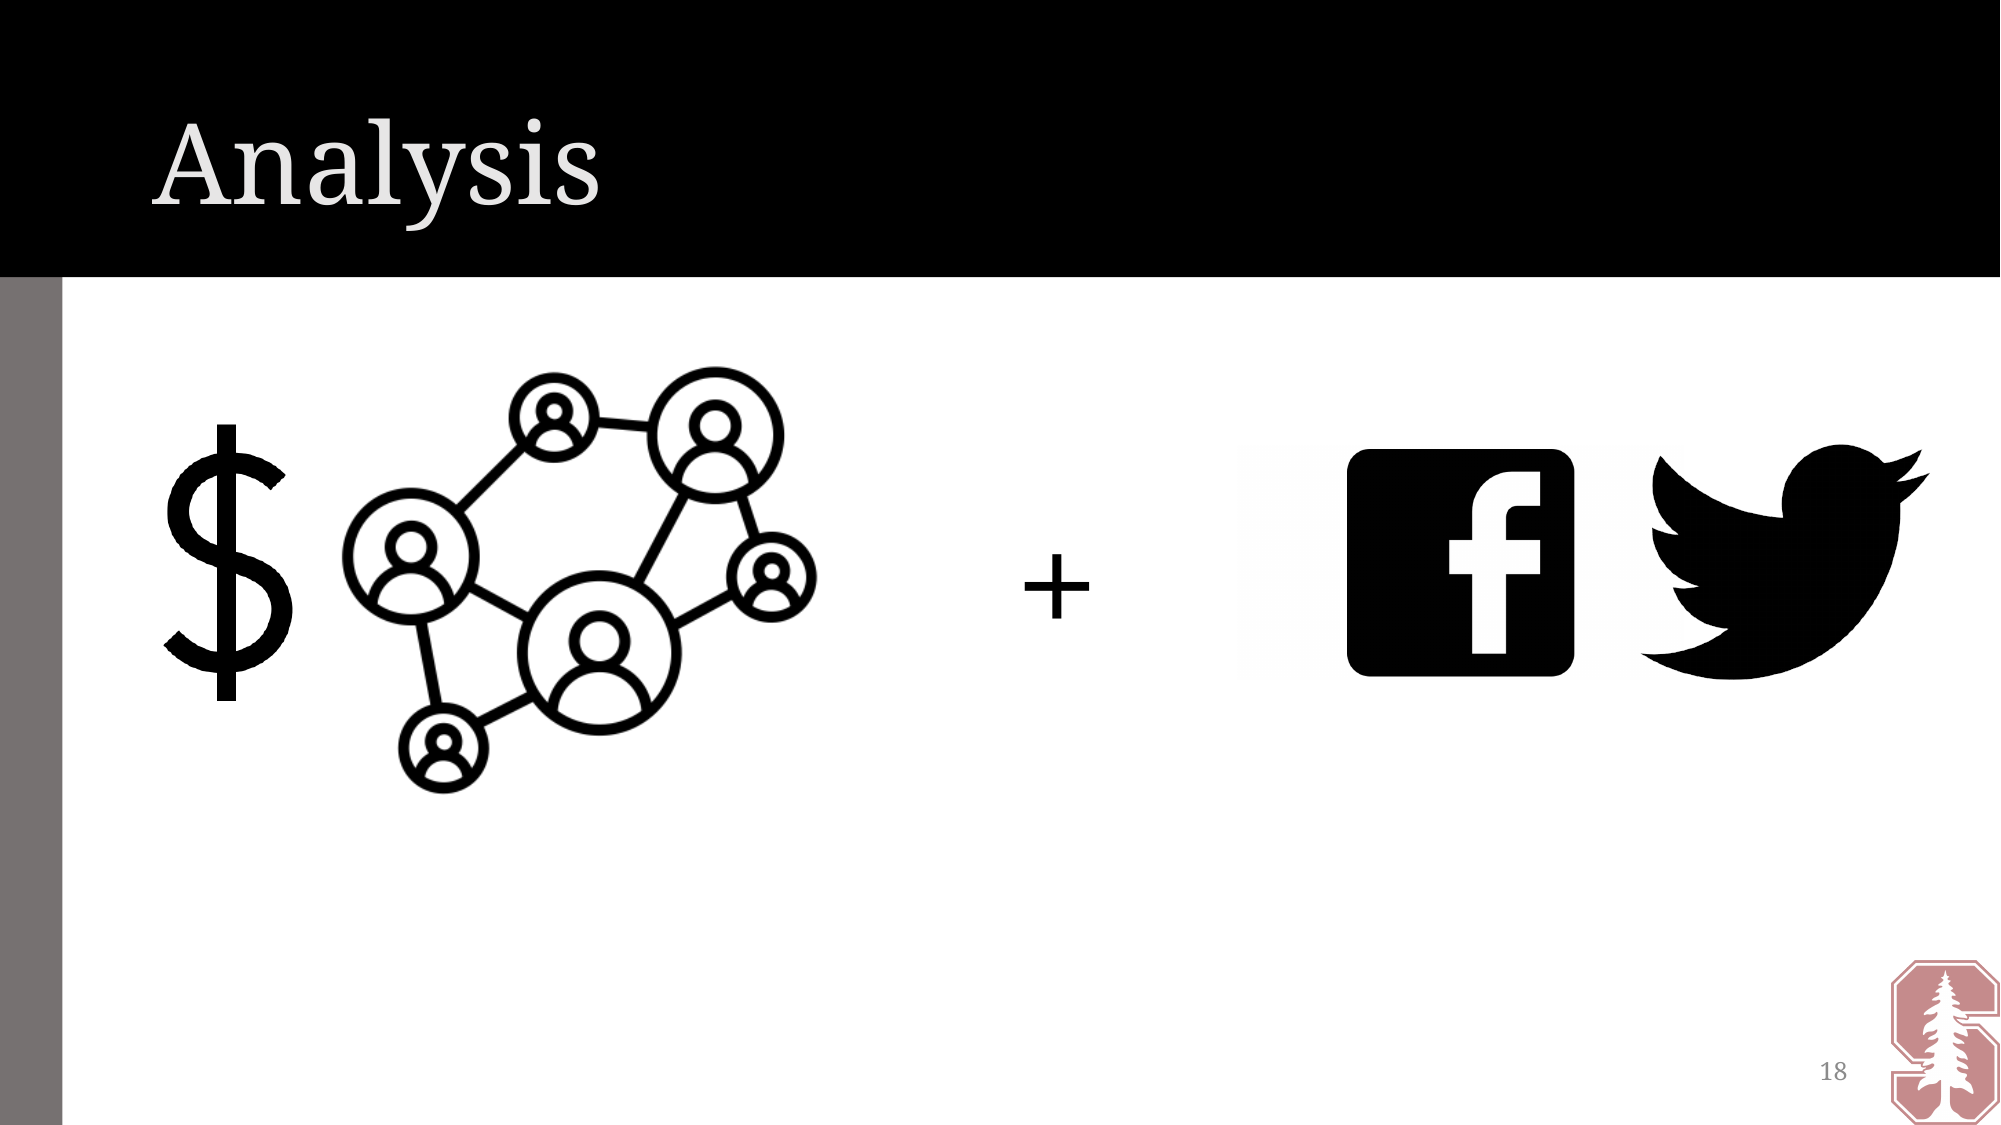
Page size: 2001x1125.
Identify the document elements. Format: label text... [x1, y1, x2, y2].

picture [1237, 444, 1930, 681]
text_box + [1001, 483, 1115, 678]
slide_number 18 [1412, 1042, 1863, 1103]
picture [71, 317, 845, 846]
title Analysis [137, 59, 1863, 278]
